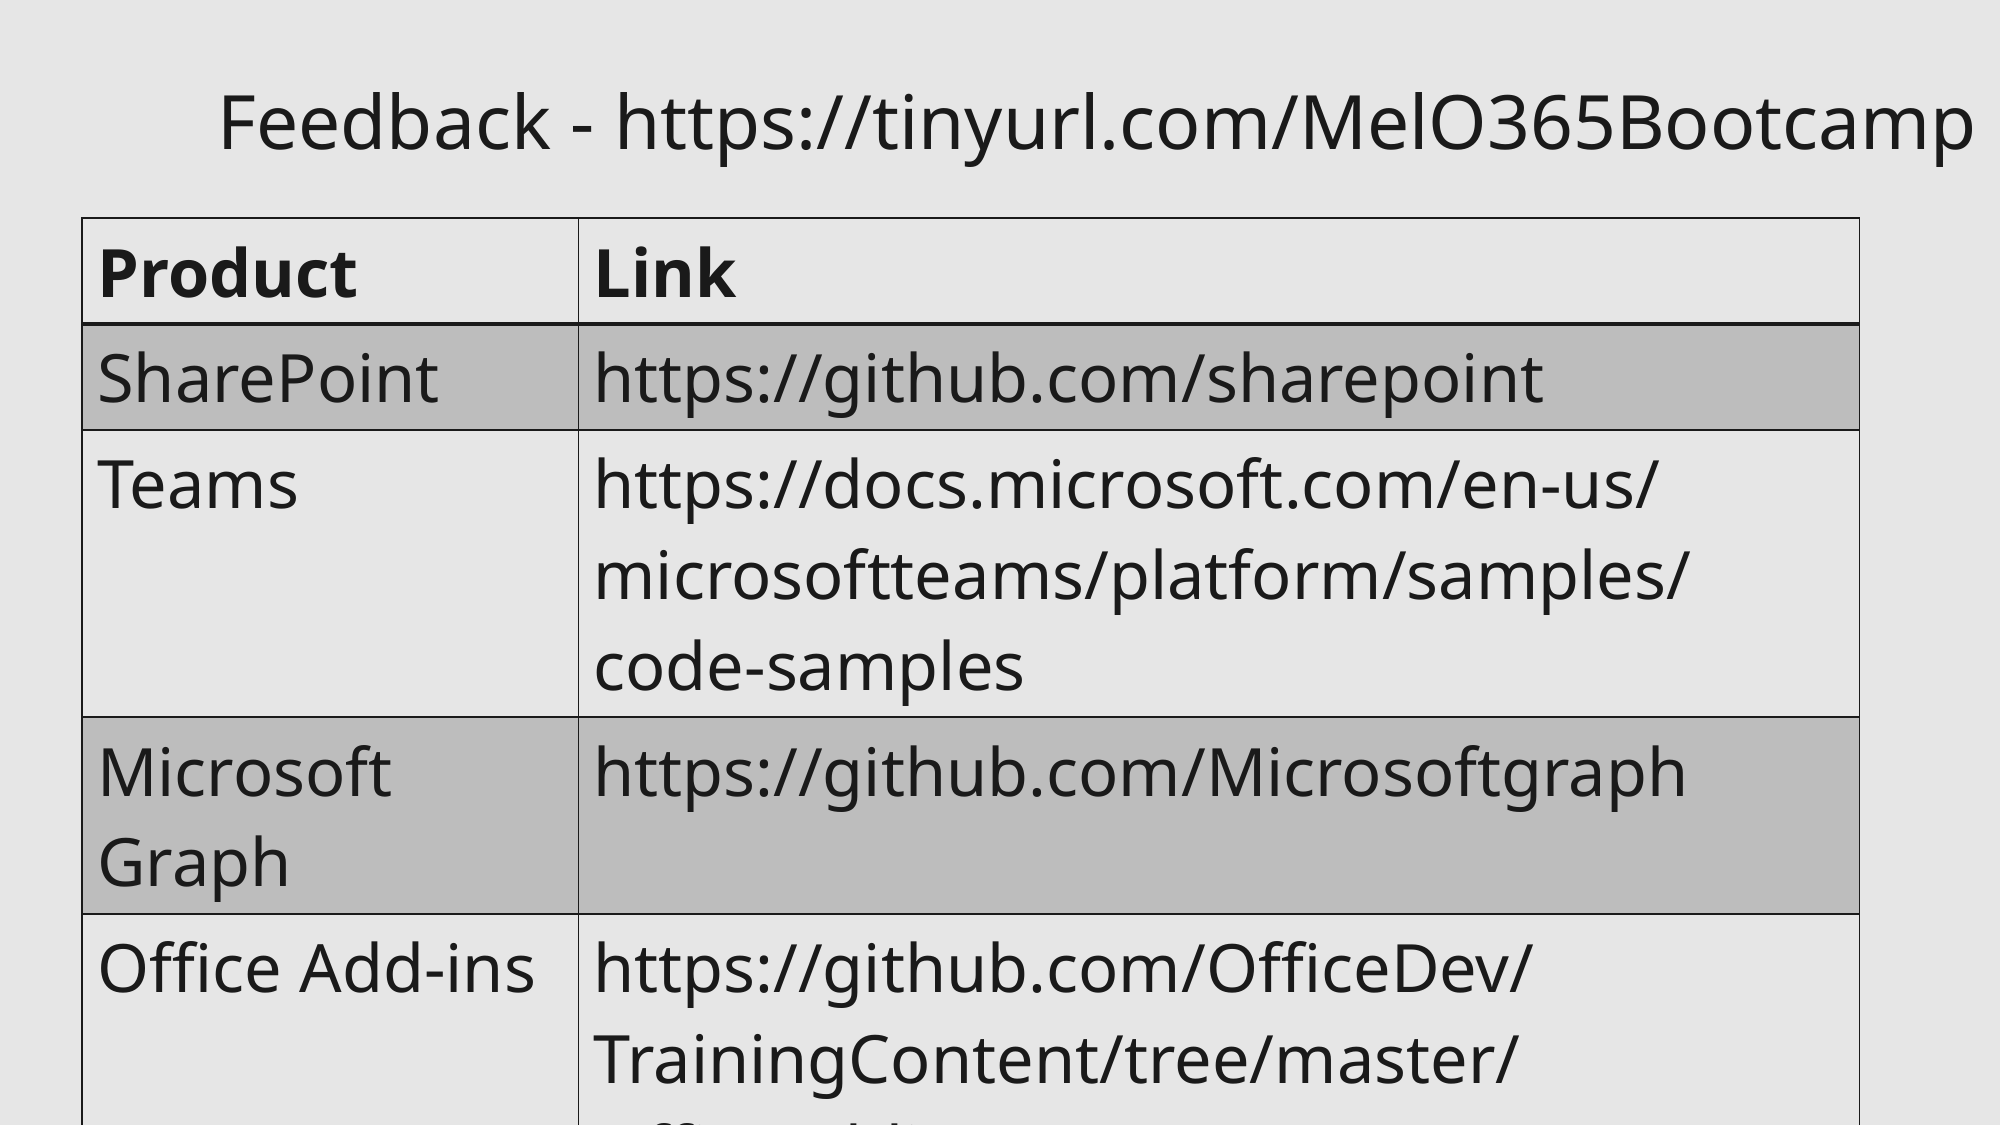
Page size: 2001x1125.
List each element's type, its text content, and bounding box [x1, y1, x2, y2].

table_header Link [579, 219, 1859, 322]
table_cell https://github.com/Microsoftgraph [579, 718, 1859, 913]
table_cell https://github.com/OfficeDev/TrainingContent/tree/master/OfficeAddin [579, 915, 1859, 1125]
text_box Feedback - https://tinyurl.com/MelO365Bootcamp [217, 74, 1979, 165]
table_cell Office Add-ins [83, 915, 578, 1125]
table_cell SharePoint [83, 326, 578, 429]
table_cell https://docs.microsoft.com/en-us/microsoftteams/platform/samples/code-samples [579, 431, 1859, 716]
table_cell Teams [83, 431, 578, 716]
table_cell Microsoft Graph [83, 718, 578, 913]
table_header Product [83, 219, 578, 322]
table_cell https://github.com/sharepoint [579, 326, 1859, 429]
